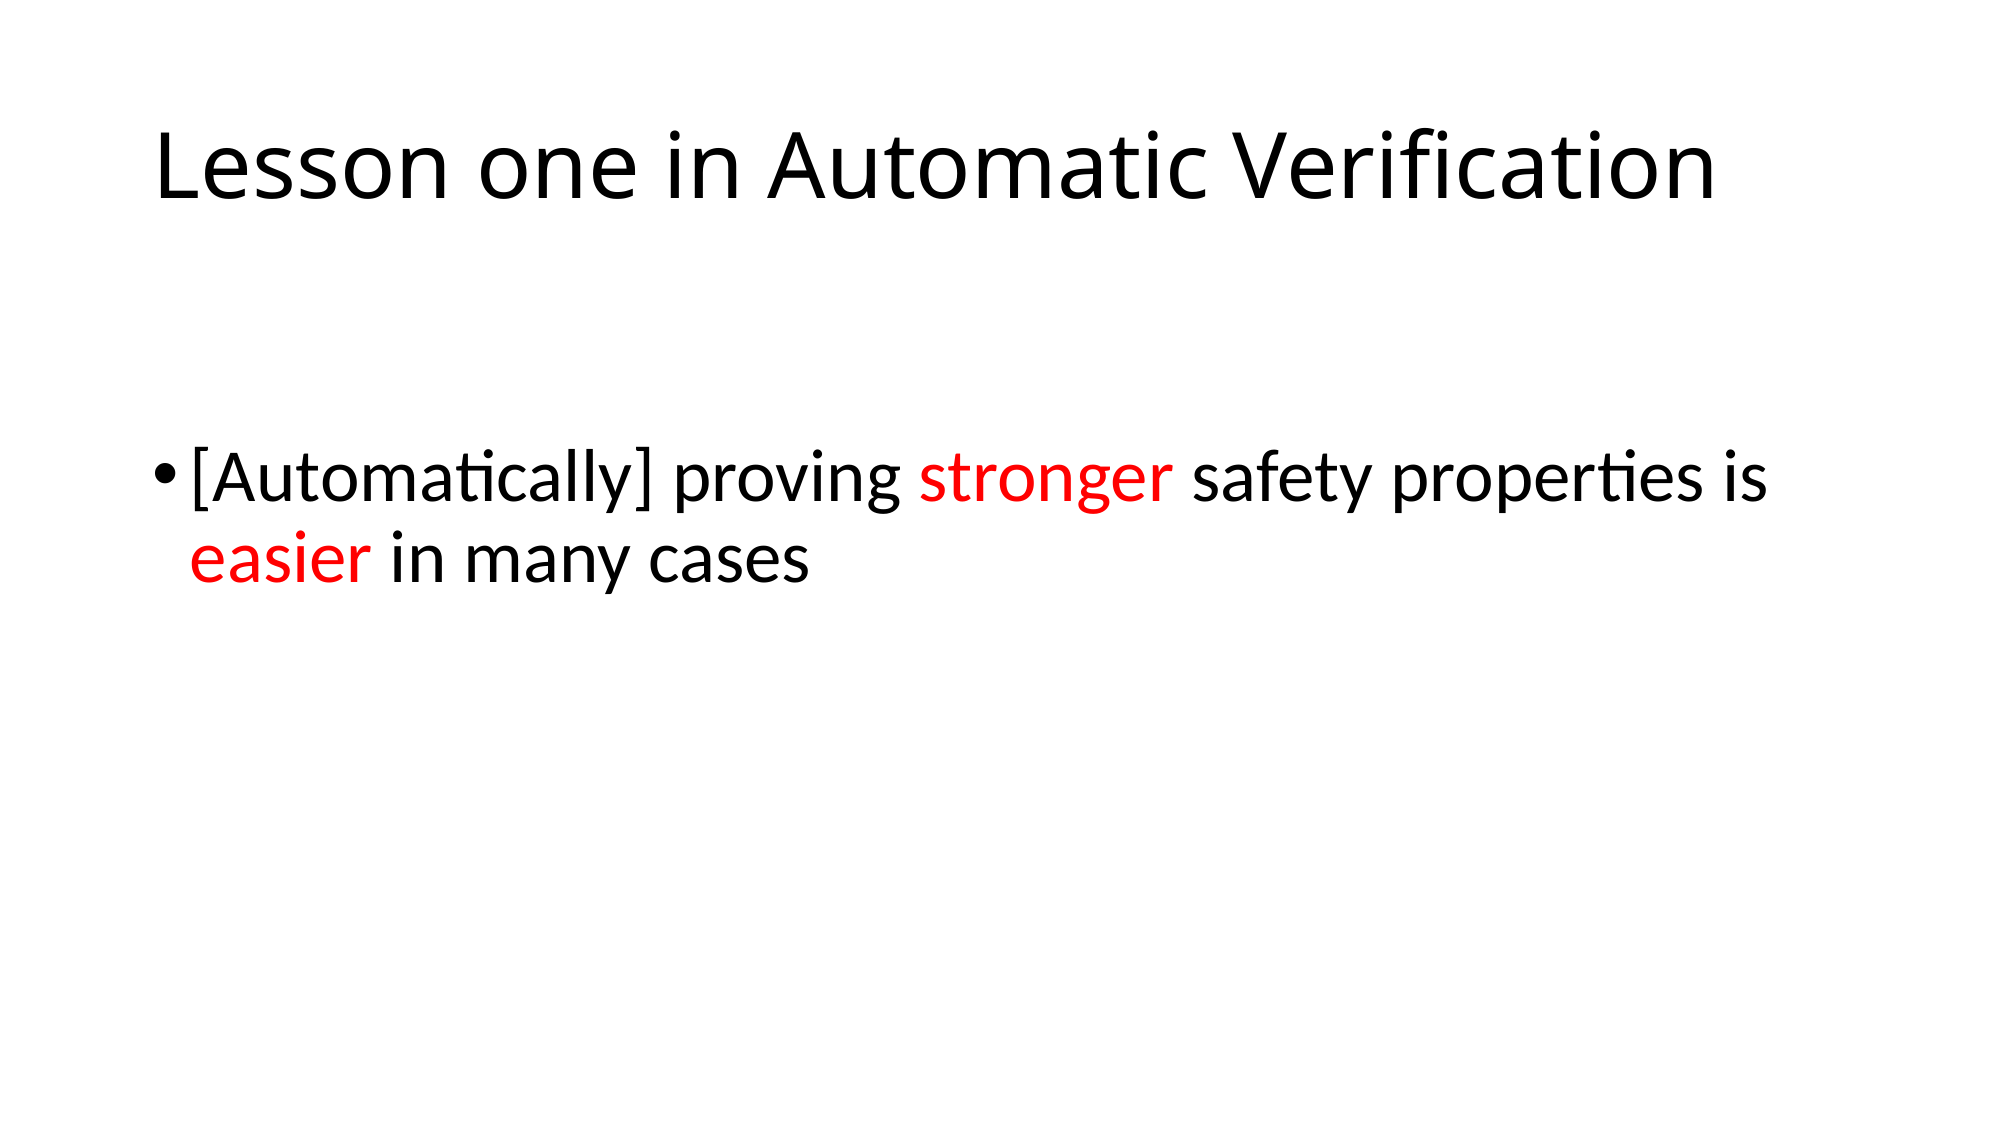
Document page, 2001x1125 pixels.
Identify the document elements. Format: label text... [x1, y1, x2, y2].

list [Automatically] proving stronger safety properties is easier in many cases [137, 429, 1863, 703]
title Lesson one in Automatic Verification [137, 59, 1863, 278]
